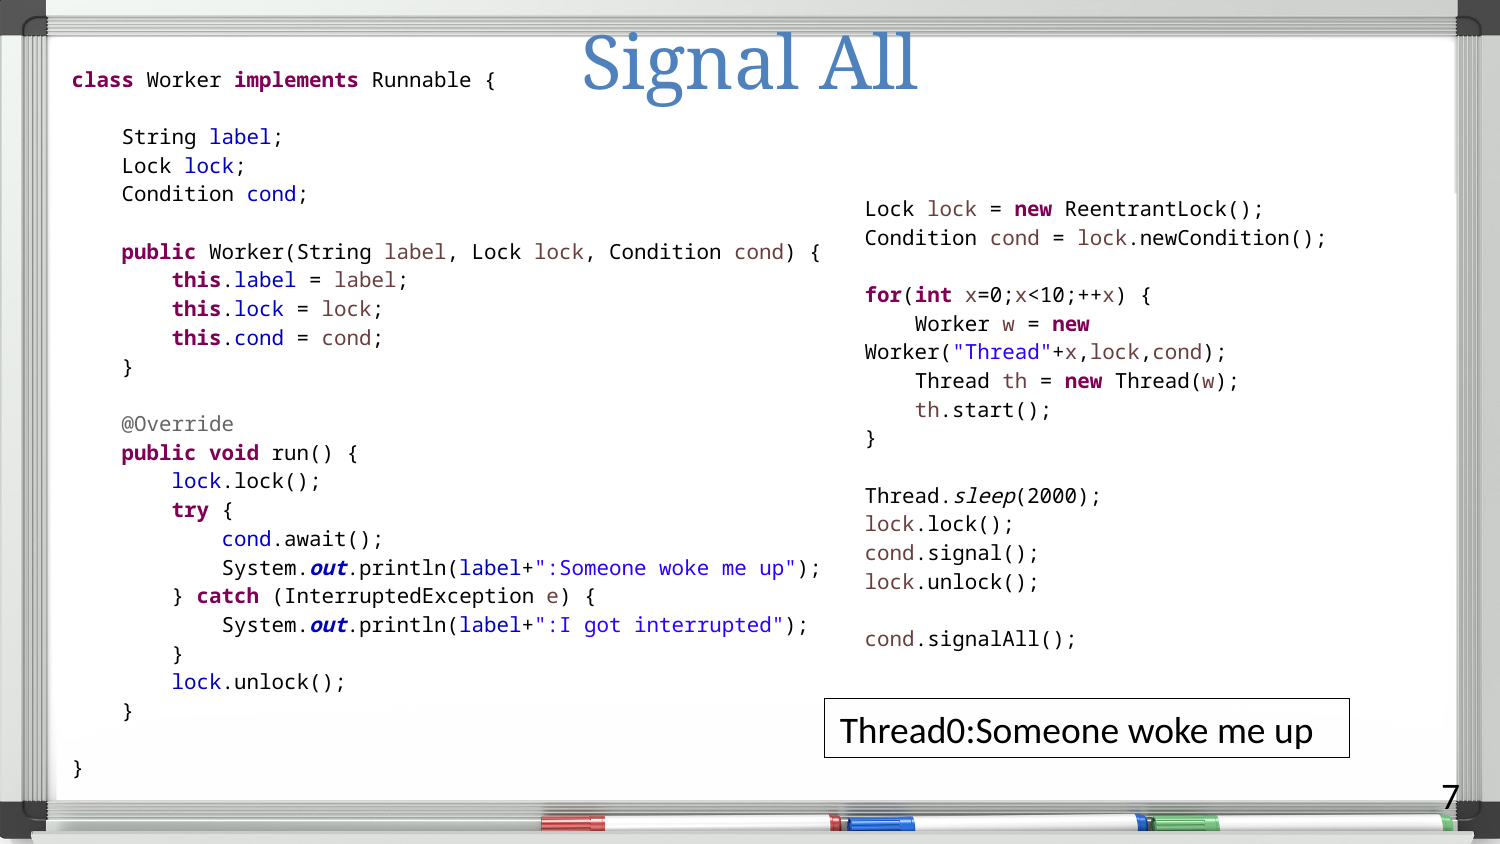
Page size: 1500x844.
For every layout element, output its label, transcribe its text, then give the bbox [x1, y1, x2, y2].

slide_number 7 [1374, 771, 1475, 817]
text_box Thread0:Someone woke me up [824, 698, 1350, 758]
text_box class Worker implements Runnable { String label; Lock lock; Condition cond; public Worker(String label, Lock lock, Condition cond) { this.label = label; this.lock = lock; this.cond = cond; } @Override public void run() { lock.lock(); try { cond.await(); System.out.println(label+":Someone woke me up"); } catch (InterruptedException e) { System.out.println(label+":I got interrupted"); } lock.unlock(); } } [56, 55, 932, 788]
text_box Lock lock = new ReentrantLock(); Condition cond = lock.newCondition(); for(int x=0;x<10;++x) { Worker w = new Worker("Thread"+x,lock,cond); Thread th = new Thread(w); th.start(); } Thread.sleep(2000); lock.lock(); cond.signal(); lock.unlock(); cond.signalAll(); [849, 184, 1438, 687]
picture [0, 0, 1500, 844]
title Signal All [12, 9, 1488, 110]
